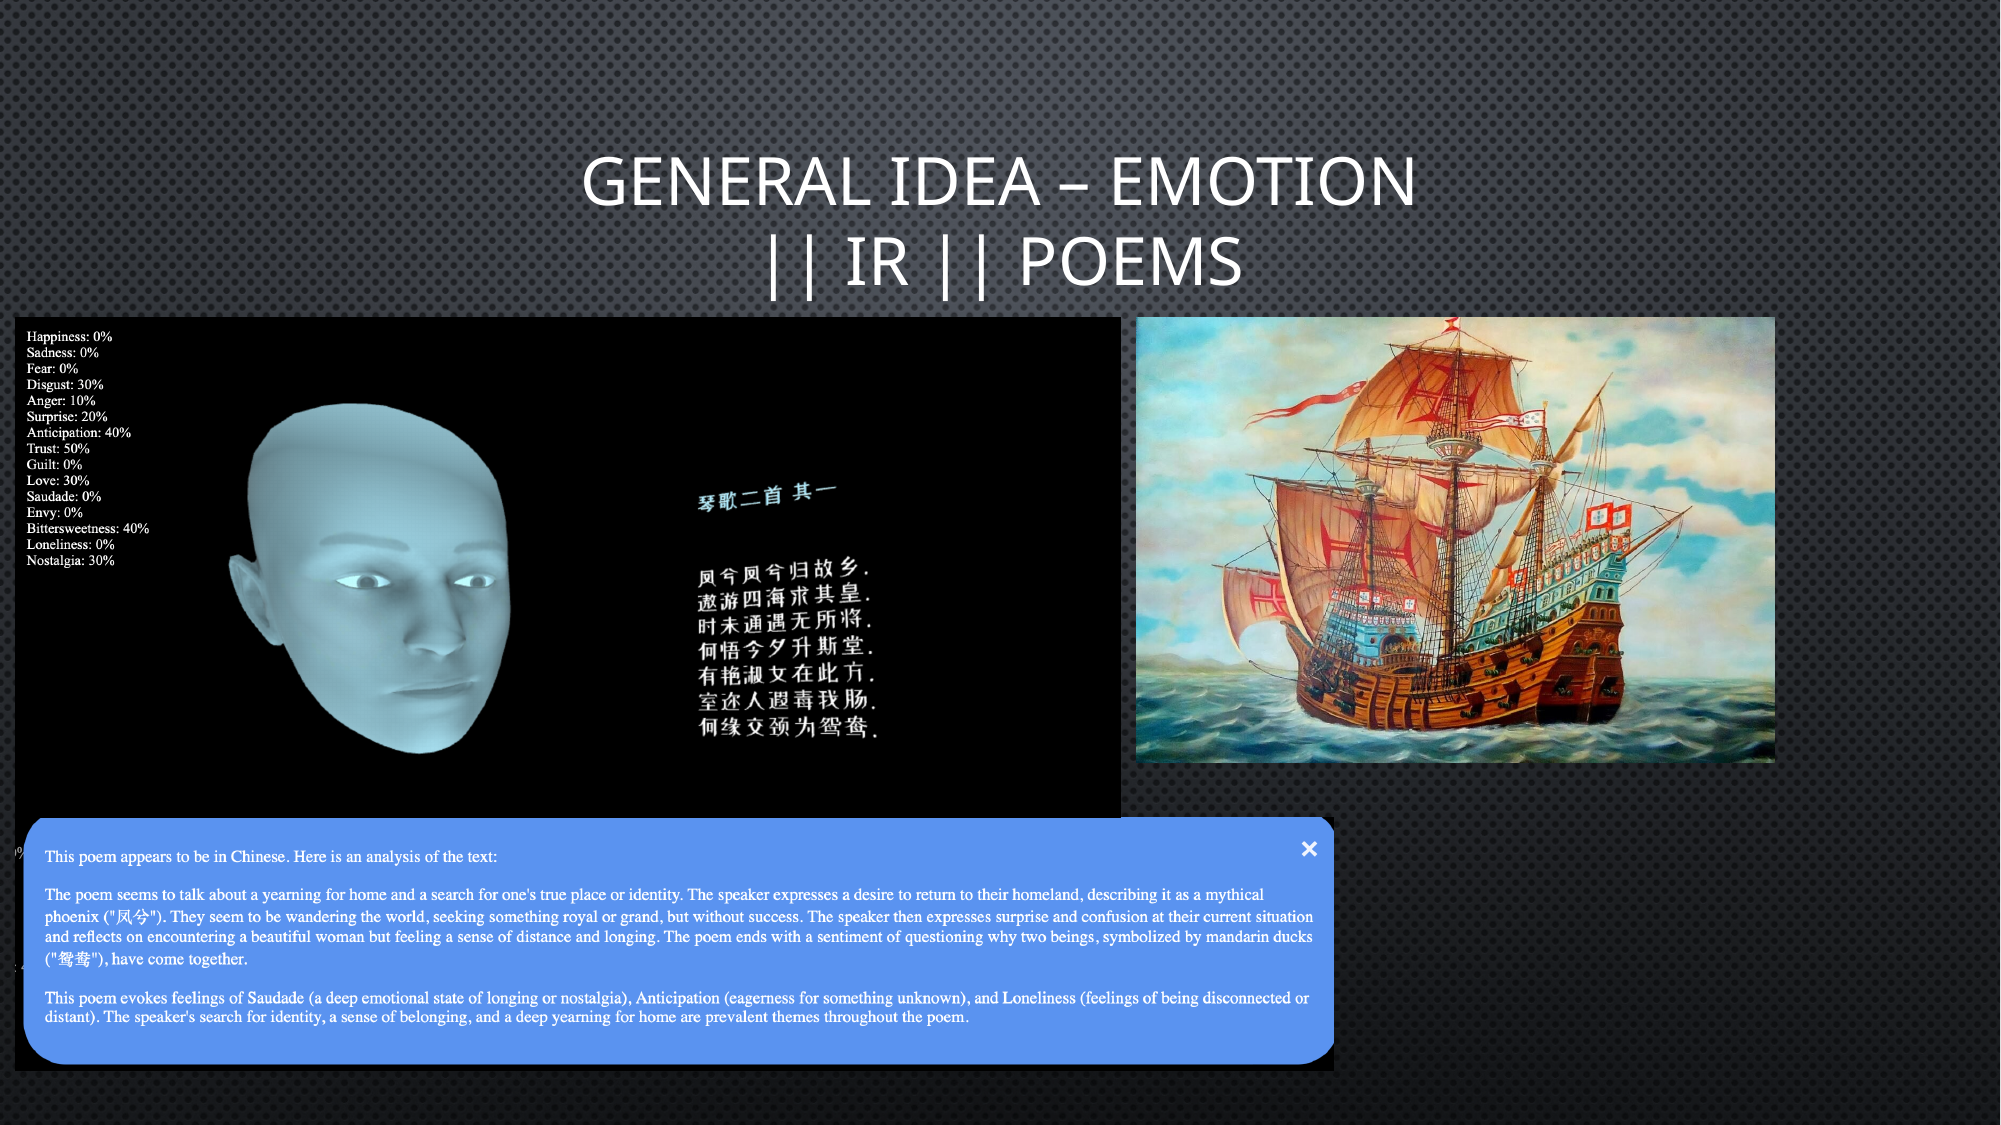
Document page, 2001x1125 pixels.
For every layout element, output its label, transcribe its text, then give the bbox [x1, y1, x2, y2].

title General Idea – Emotion || IR || Poems [554, 54, 1446, 384]
text_box [0, 0, 2000, 1125]
picture [1135, 317, 1776, 764]
picture [15, 317, 1335, 1072]
